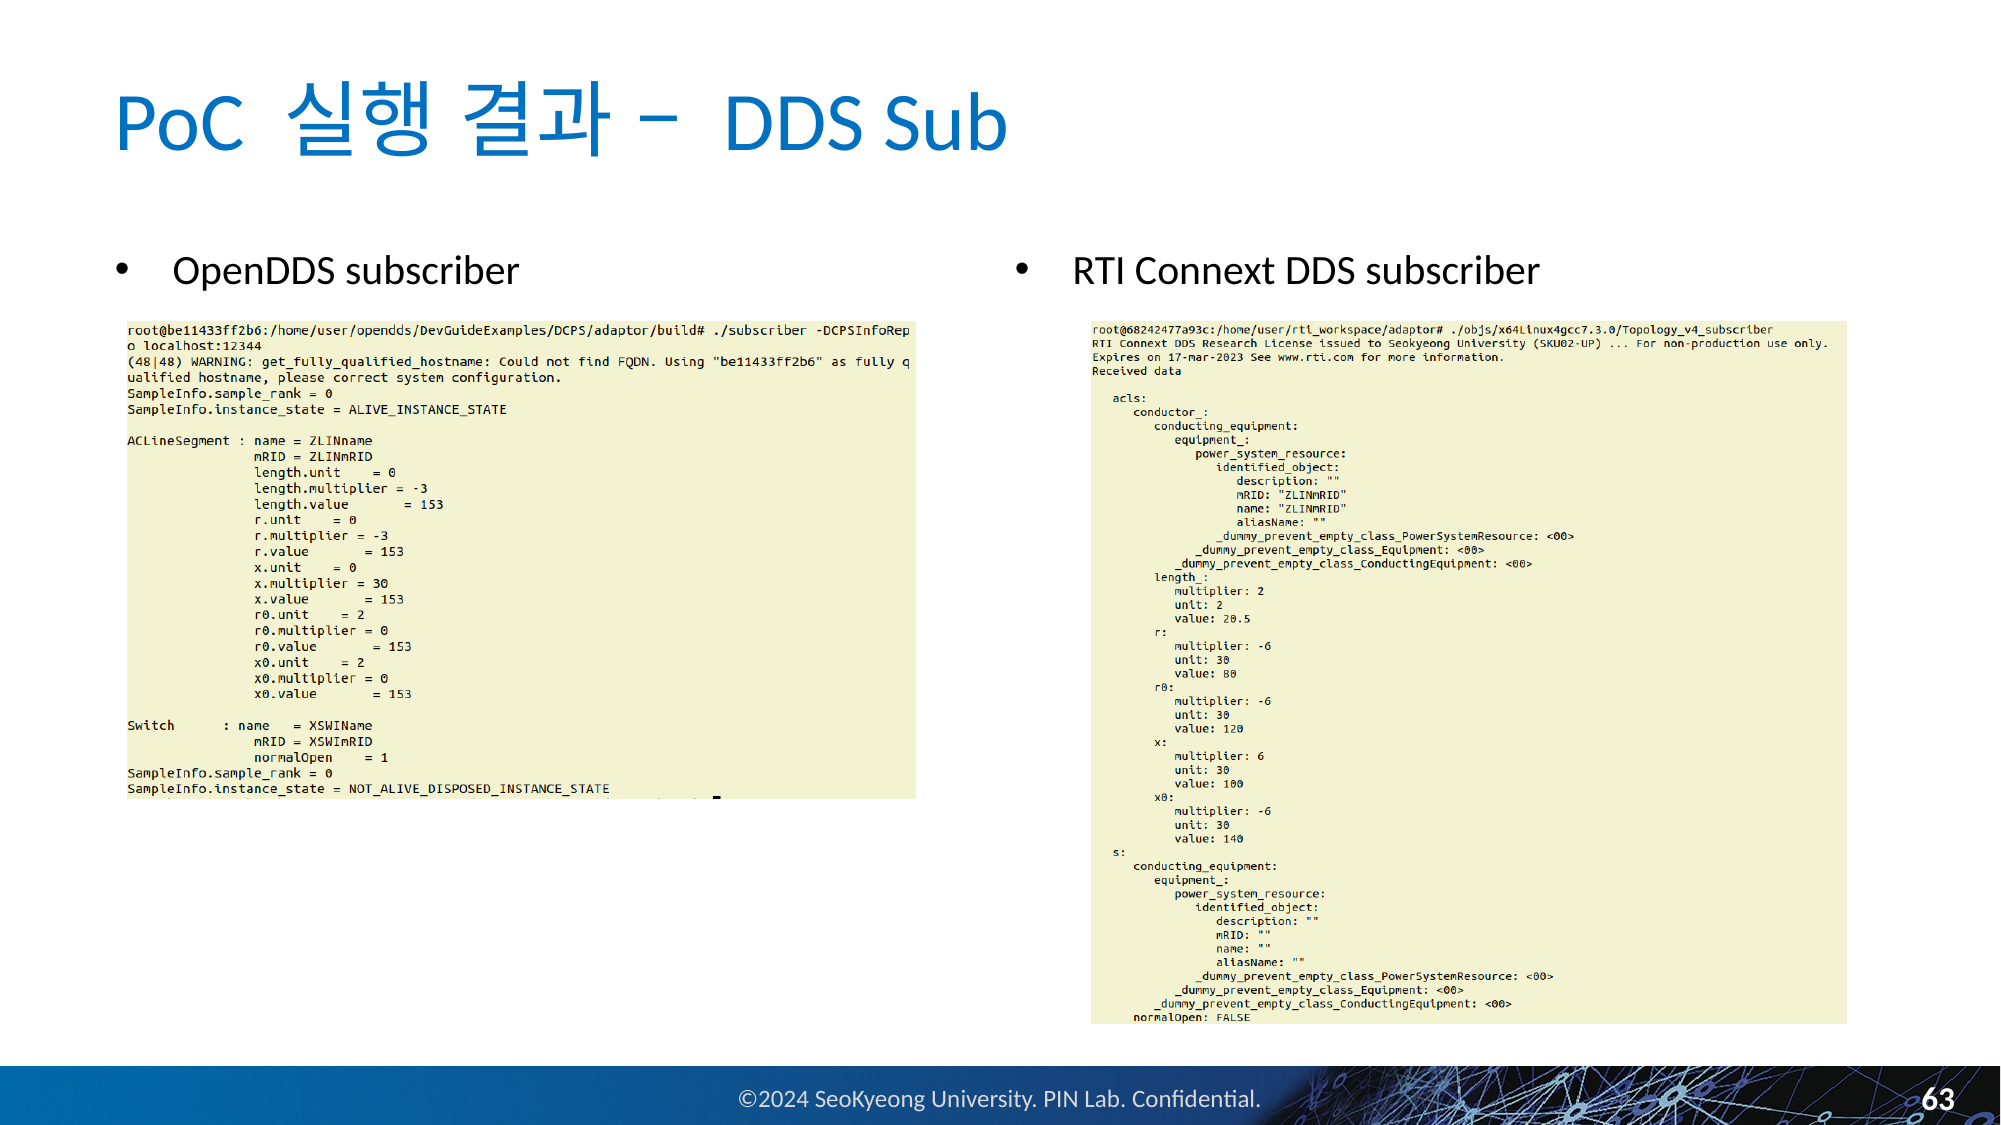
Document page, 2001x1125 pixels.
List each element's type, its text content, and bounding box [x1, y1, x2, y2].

picture [0, 1066, 2001, 1125]
slide_number 63 [1519, 1067, 1970, 1125]
picture [1091, 321, 1847, 1024]
picture [127, 321, 916, 800]
list OpenDDS subscriber [99, 235, 922, 1050]
title PoC 실행 결과 – DDS Sub [99, 45, 1745, 200]
list RTI Connext DDS subscriber [999, 235, 1822, 1050]
